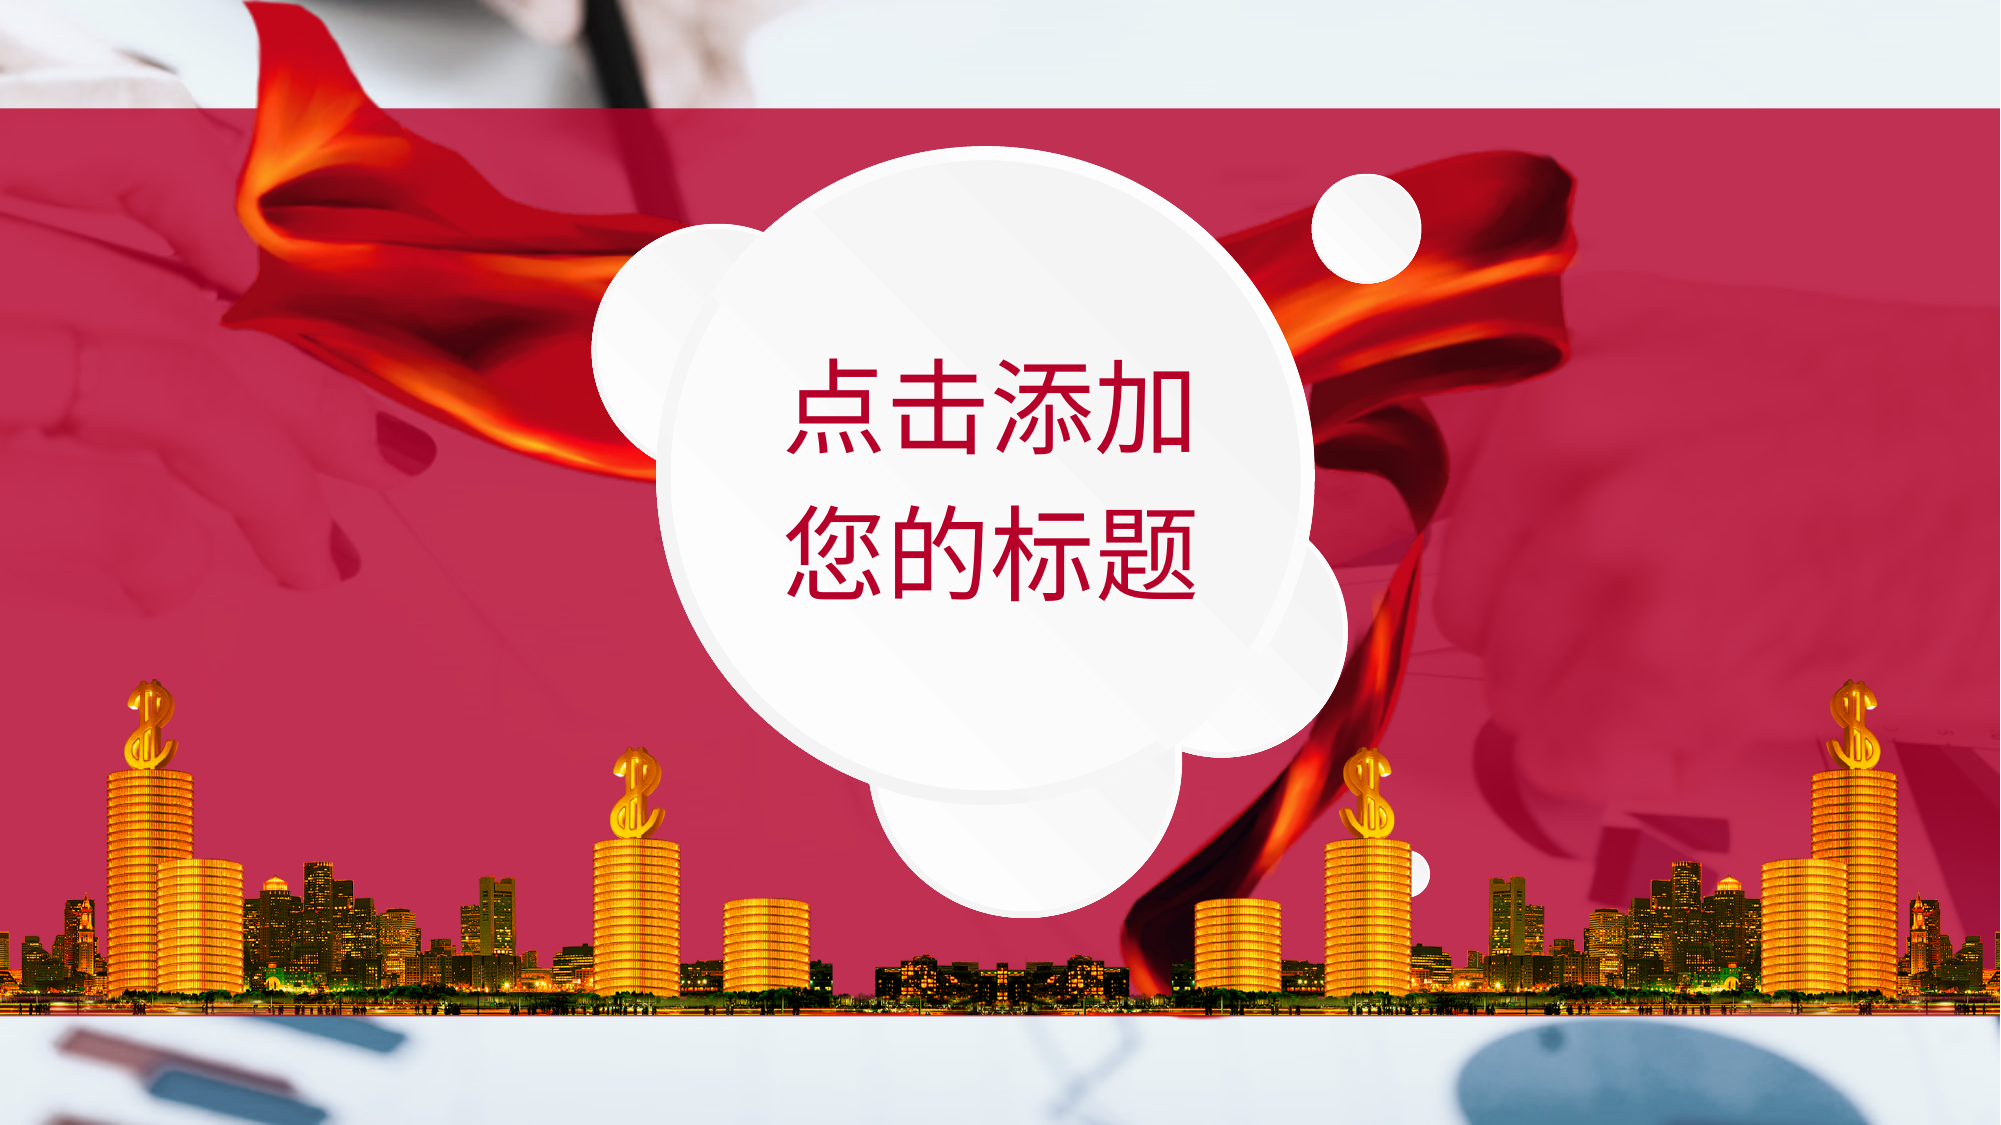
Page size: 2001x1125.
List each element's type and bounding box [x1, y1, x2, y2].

text_box [591, 223, 656, 477]
text_box [1315, 505, 1348, 679]
text_box [656, 146, 1315, 679]
picture [0, 0, 2000, 679]
text_box [1311, 173, 1422, 284]
text_box [0, 679, 2000, 1015]
picture [0, 1015, 2000, 1125]
